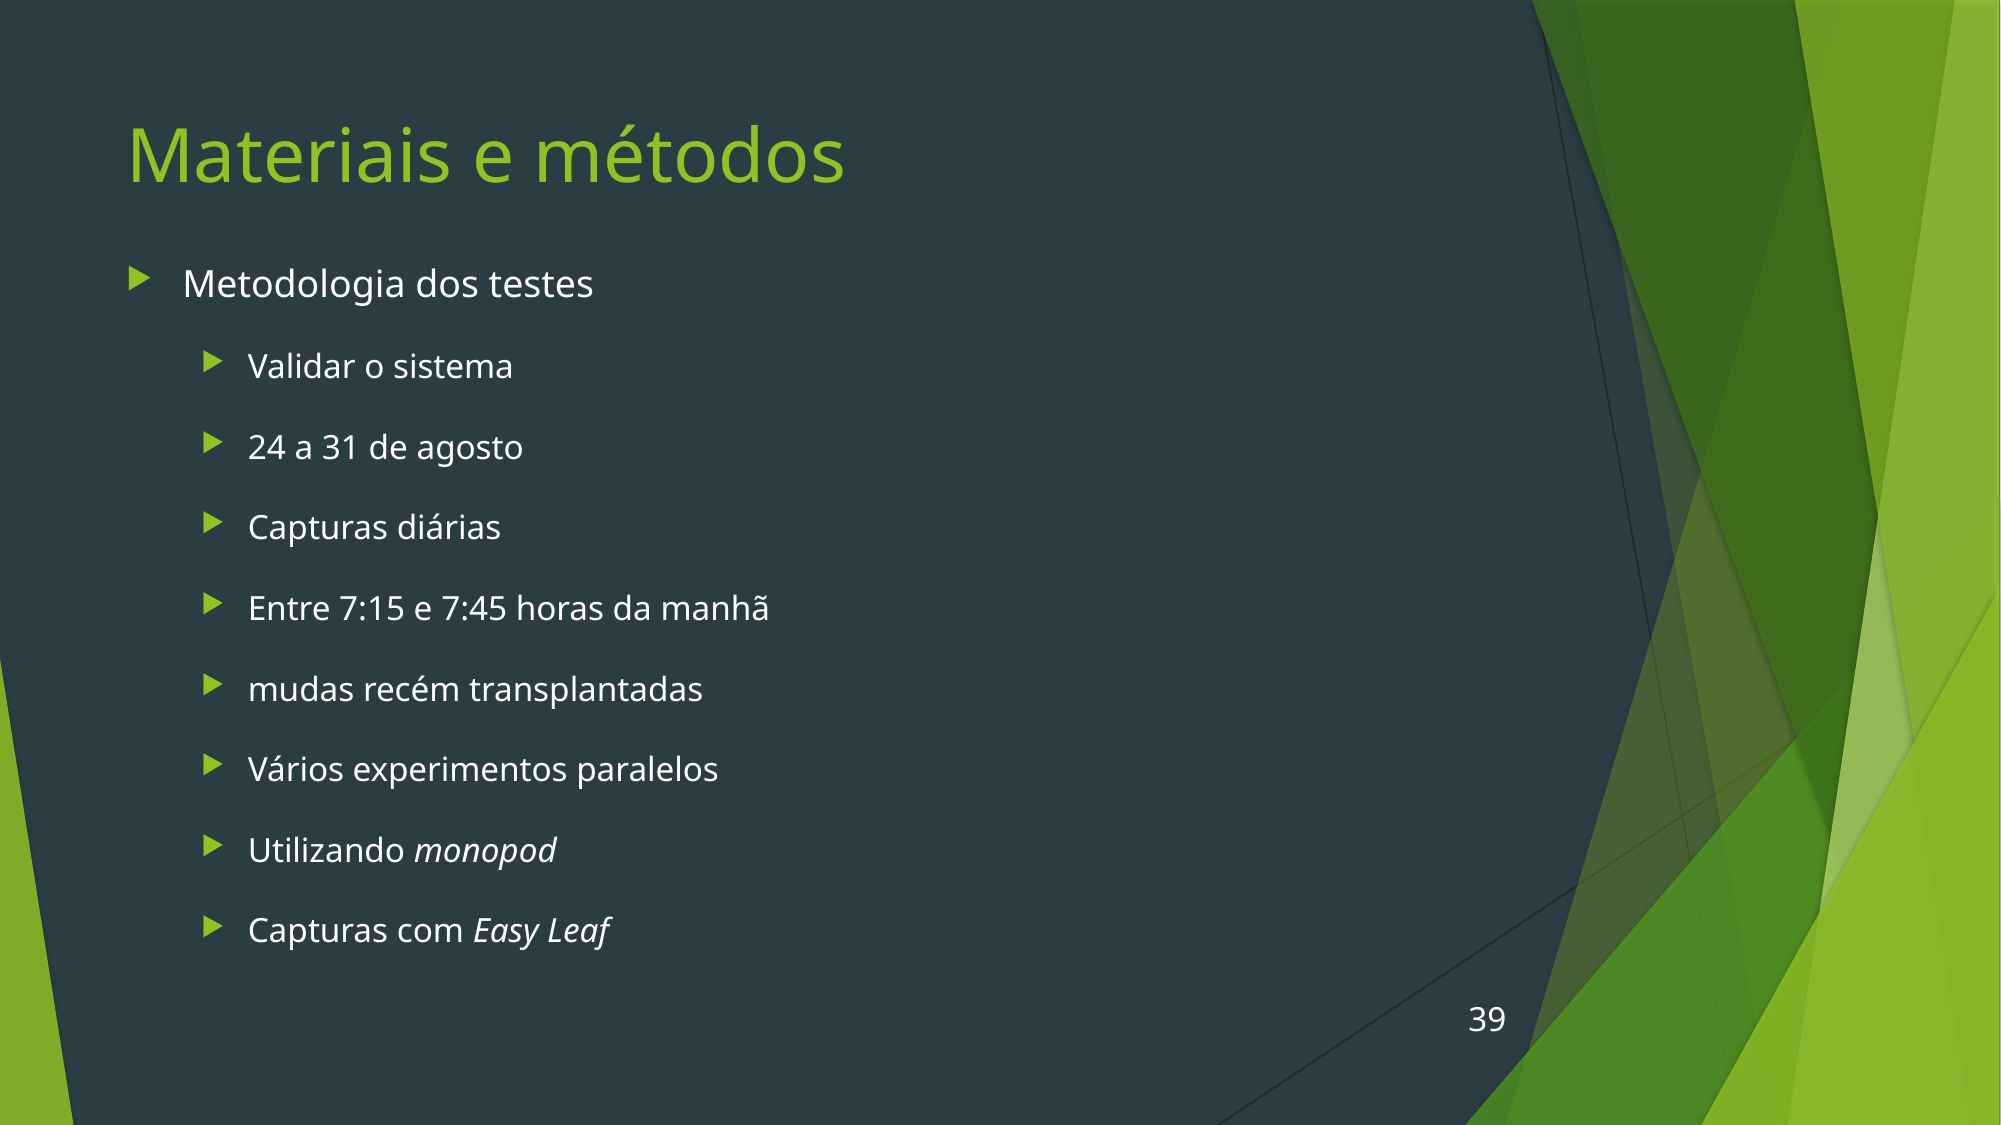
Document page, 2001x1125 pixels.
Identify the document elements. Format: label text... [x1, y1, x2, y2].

slide_number 39 [1409, 991, 1522, 1051]
list Metodologia dos testes Validar o sistema 24 a 31 de agosto Capturas diárias Entre 7:15 e 7:45 horas da manhã mudas recém transplantadas Vários experimentos paralelos Utilizando monopod Capturas com Easy Leaf [111, 252, 1522, 1050]
title Materiais e métodos [111, 99, 1522, 252]
